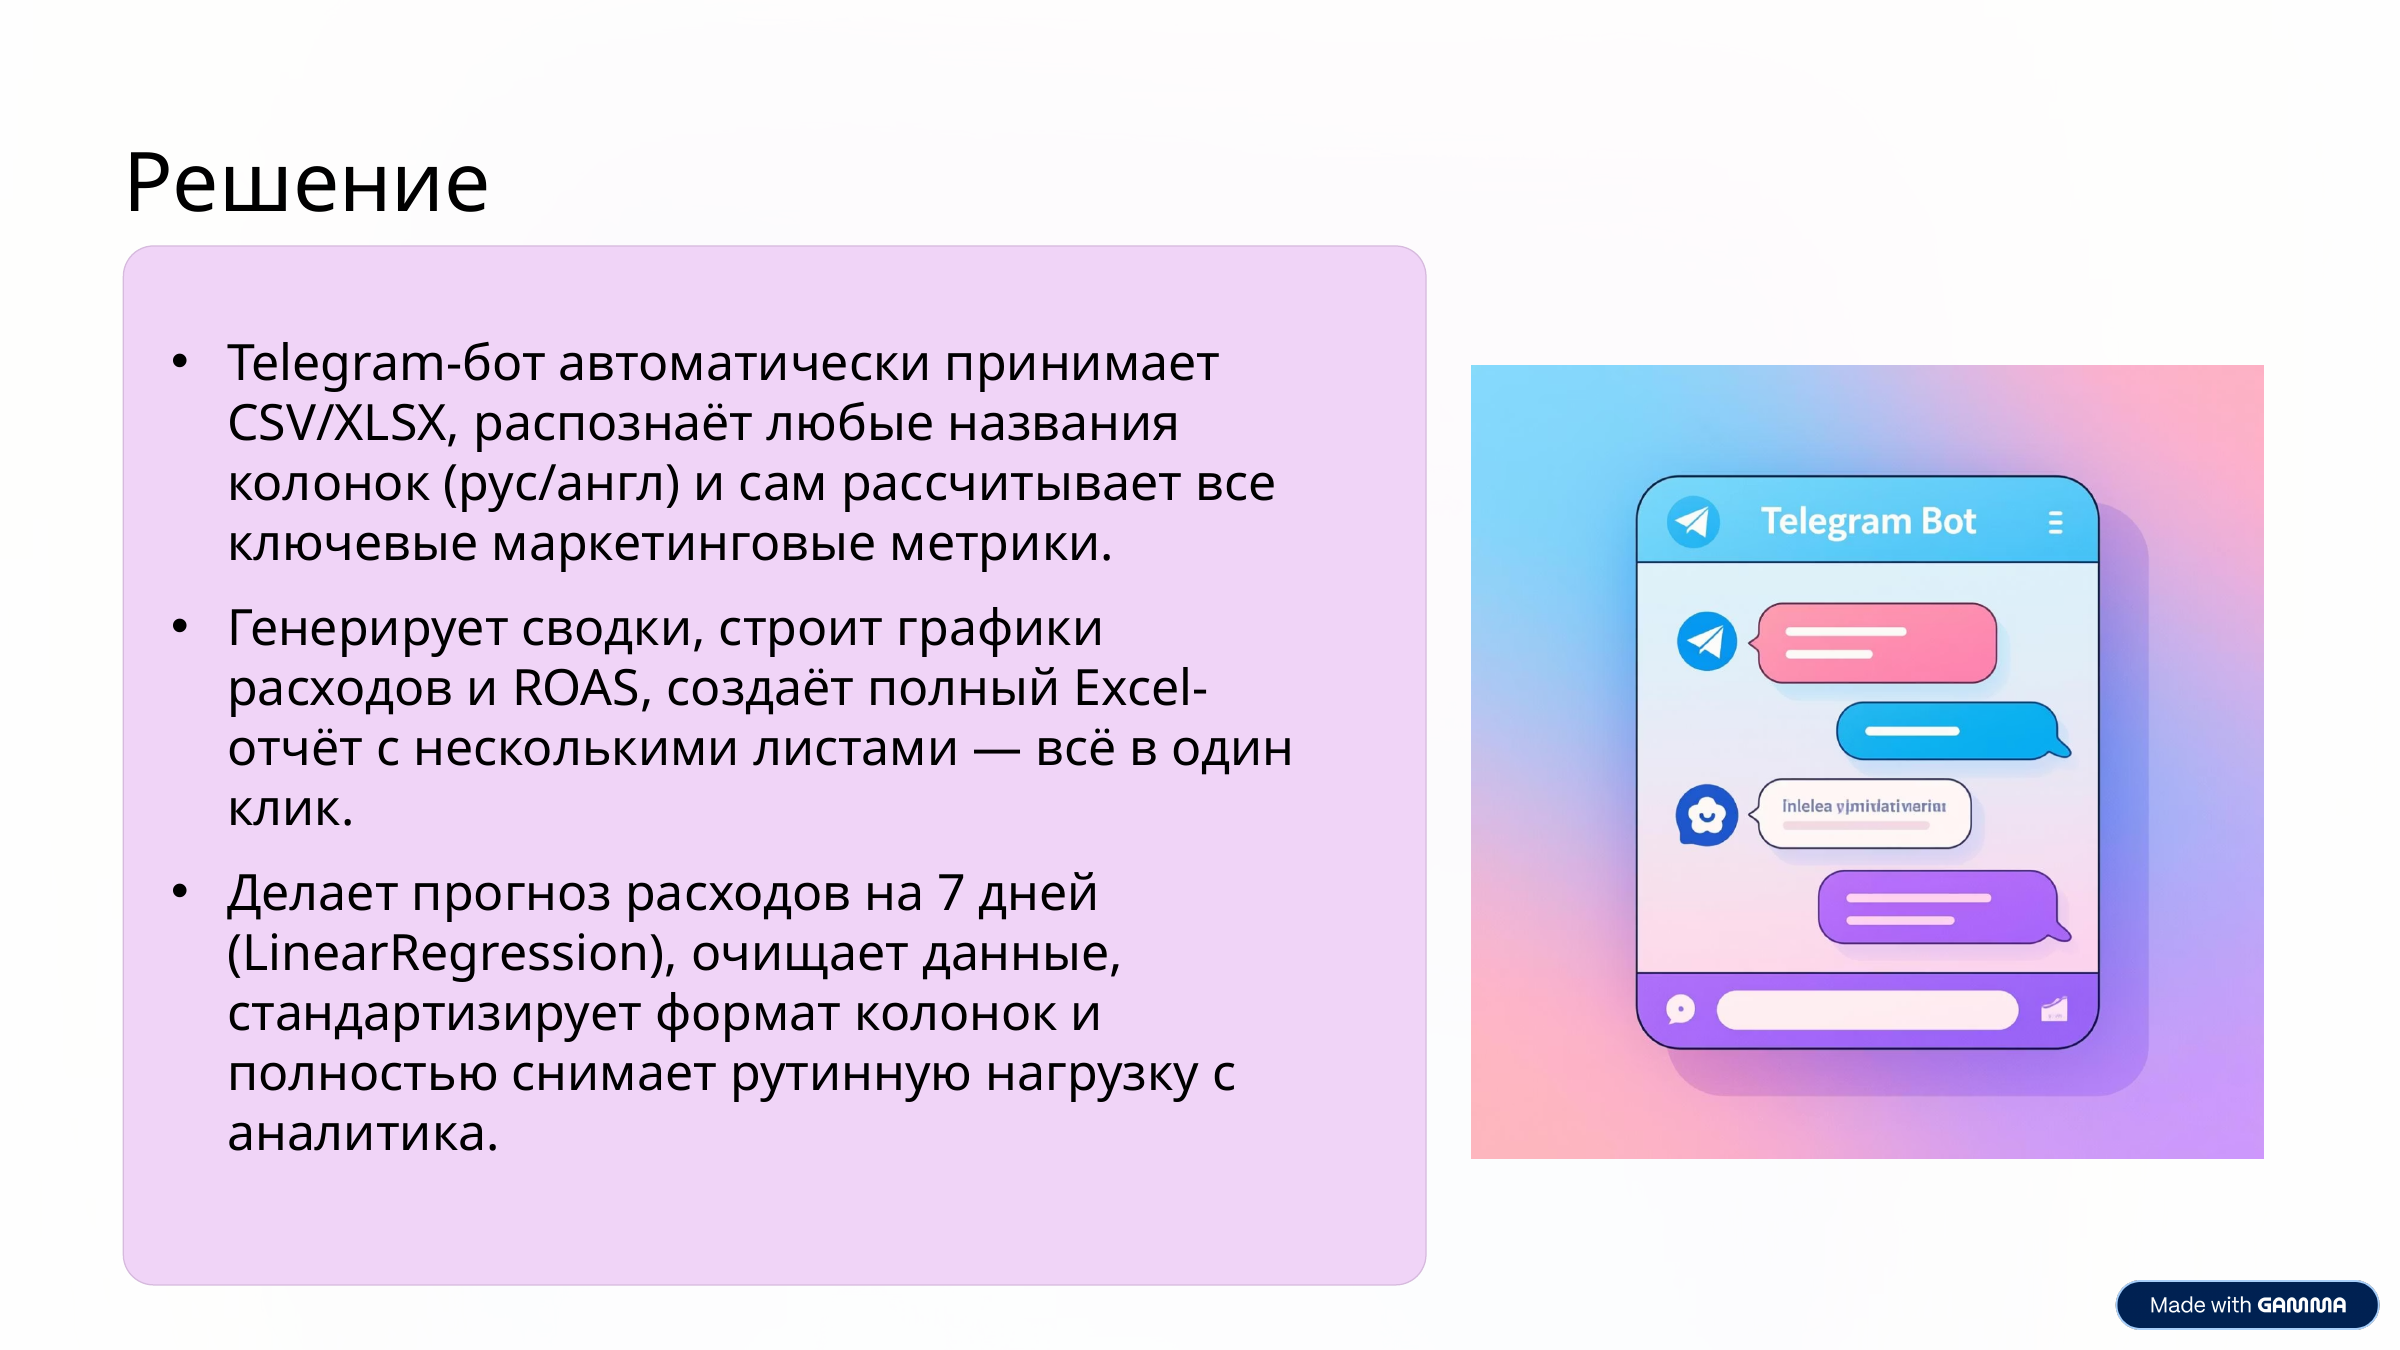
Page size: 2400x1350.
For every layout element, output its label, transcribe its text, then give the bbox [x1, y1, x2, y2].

text_box [123, 245, 1427, 1285]
text_box Telegram-бот автоматически принимает CSV/XLSX, распознаёт любые названия колонок (рус/англ) и сам рассчитывает все ключевые маркетинговые метрики. Генерирует сводки, строит графики расходов и ROAS, создаёт полный Excel-отчёт с несколькими листами — всё в один клик. Делает прогноз расходов на 7 дней (LinearRegression), очищает данные, стандартизирует формат колонок и полностью снимает рутинную нагрузку с аналитика. [156, 322, 1313, 1168]
picture [2106, 1271, 2389, 1339]
picture [1471, 365, 2264, 1159]
text_box Решение [123, 124, 954, 229]
